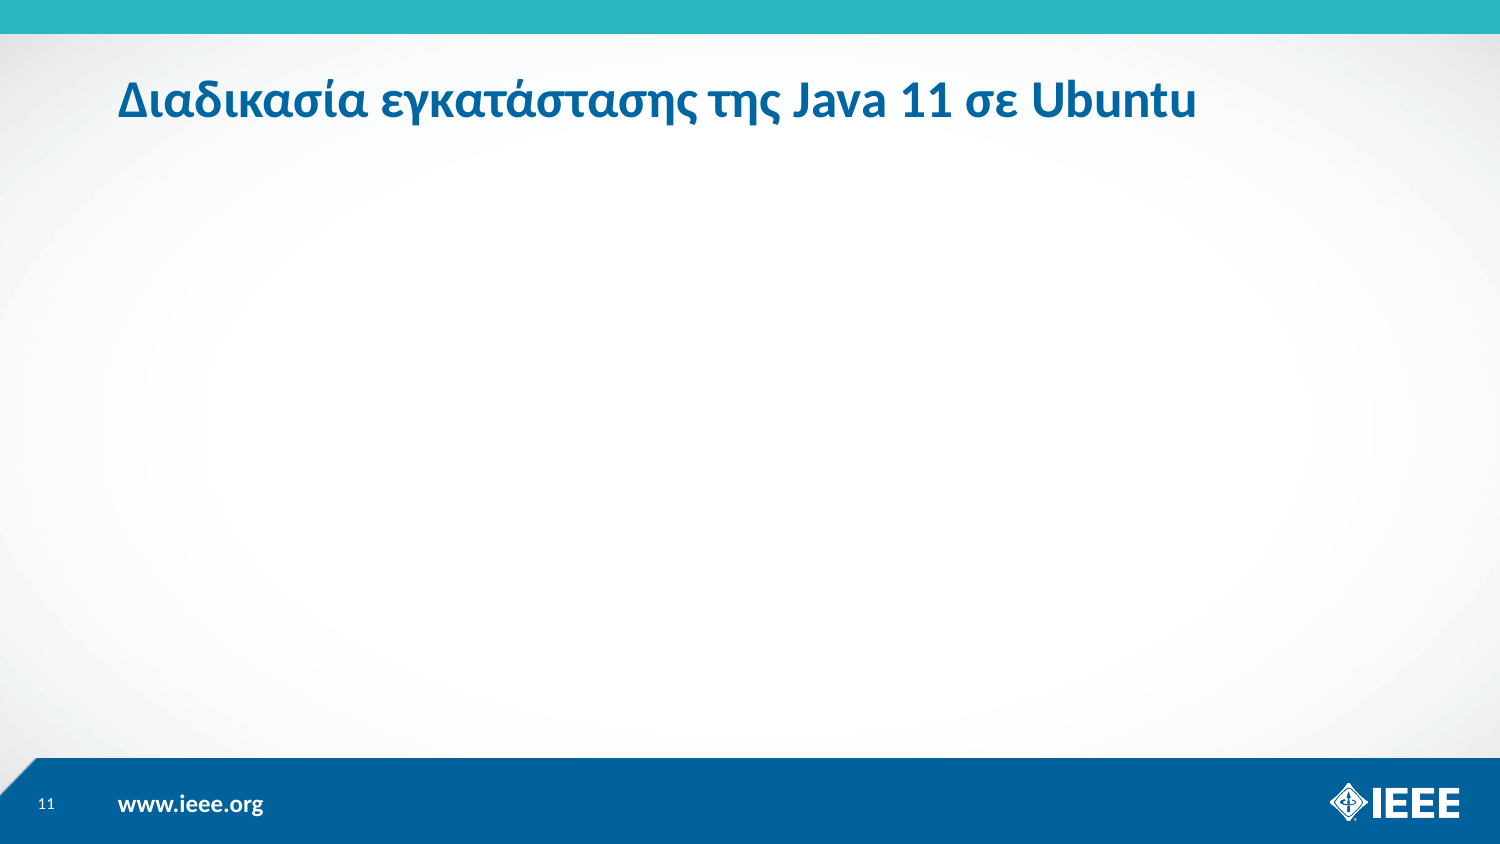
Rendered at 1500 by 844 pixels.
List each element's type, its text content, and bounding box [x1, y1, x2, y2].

title Διαδικασία εγκατάστασης της Java 11 σε Ubuntu [103, 68, 1397, 137]
slide_number 11 [22, 775, 93, 830]
